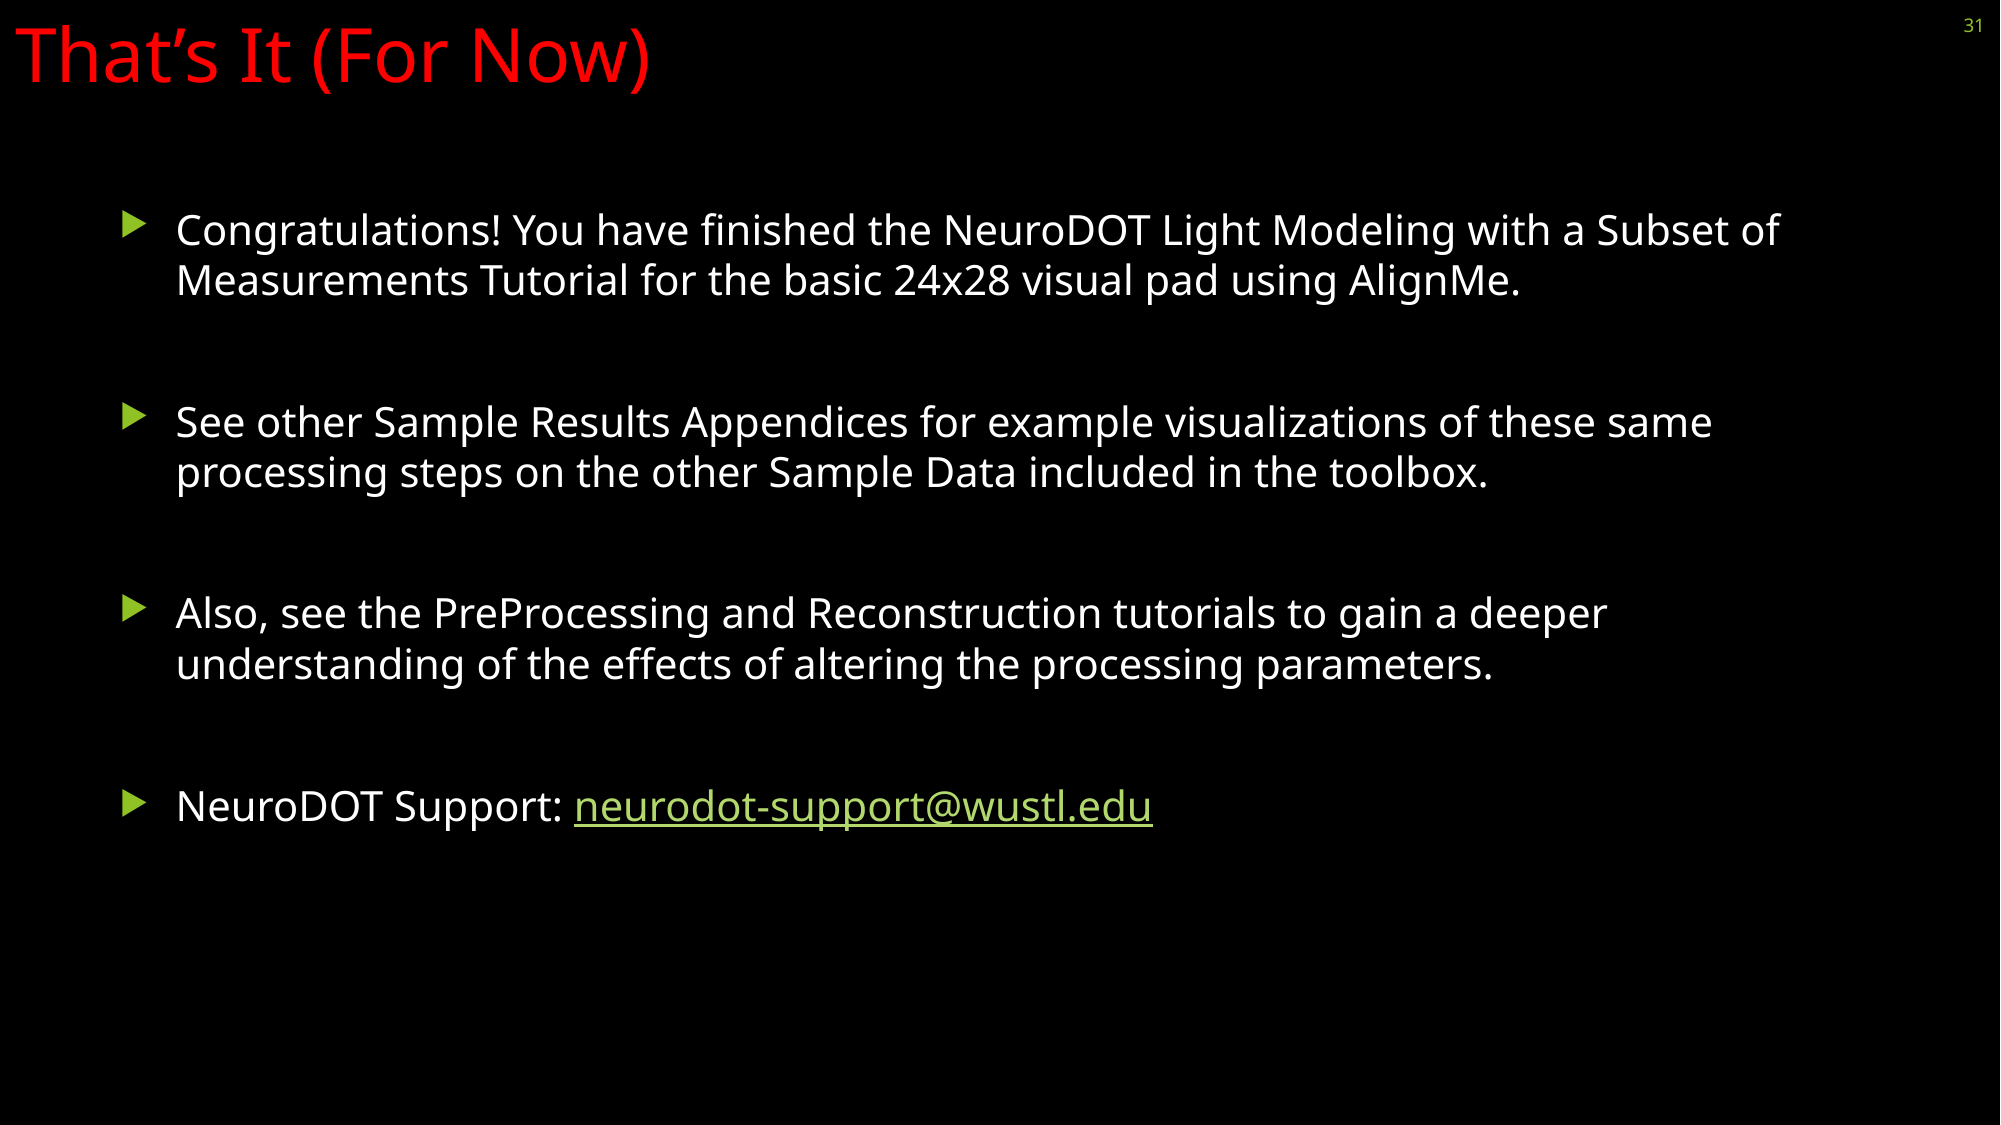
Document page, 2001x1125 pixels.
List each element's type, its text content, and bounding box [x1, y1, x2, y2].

slide_number 31 [1887, 0, 2000, 57]
title That’s It (For Now) [0, 0, 1411, 217]
list Congratulations! You have finished the NeuroDOT Light Modeling with a Subset of Measurements Tutorial for the basic 24x28 visual pad using AlignMe. See other Sample Results Appendices for example visualizations of these same processing steps on the other Sample Data included in the toolbox. Also, see the PreProcessing and Reconstruction tutorials to gain a deeper understanding of the effects of altering the processing parameters. NeuroDOT Support: neurodot-support@wustl.edu [104, 195, 1833, 1074]
